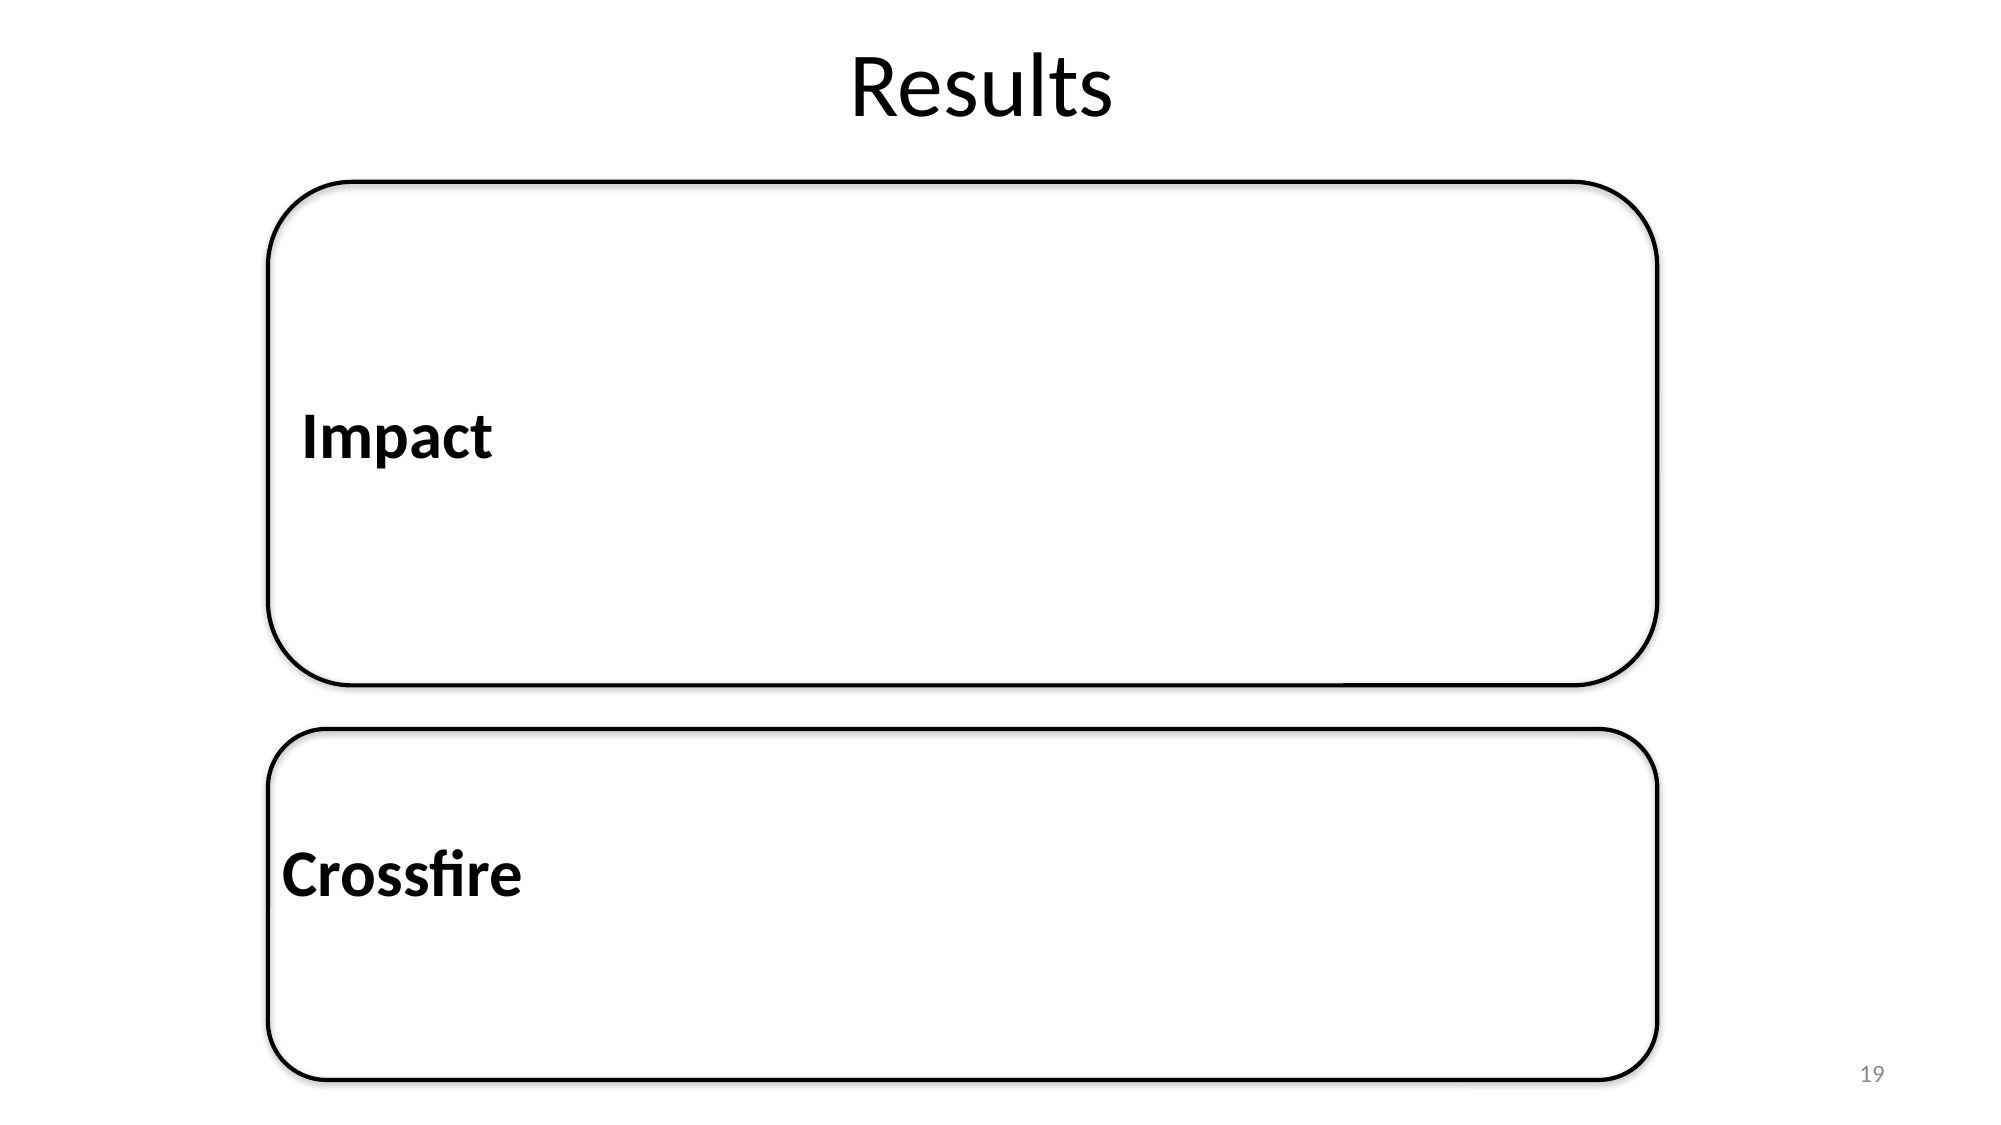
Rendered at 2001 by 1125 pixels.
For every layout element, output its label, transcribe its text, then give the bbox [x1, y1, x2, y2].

slide_number 19 [1433, 1042, 1900, 1103]
text_box [1641, 745, 1659, 1063]
picture [572, 181, 1658, 686]
title Results [307, 0, 1658, 174]
text_box [267, 181, 571, 687]
picture [550, 728, 1636, 1081]
text_box [267, 728, 549, 1081]
